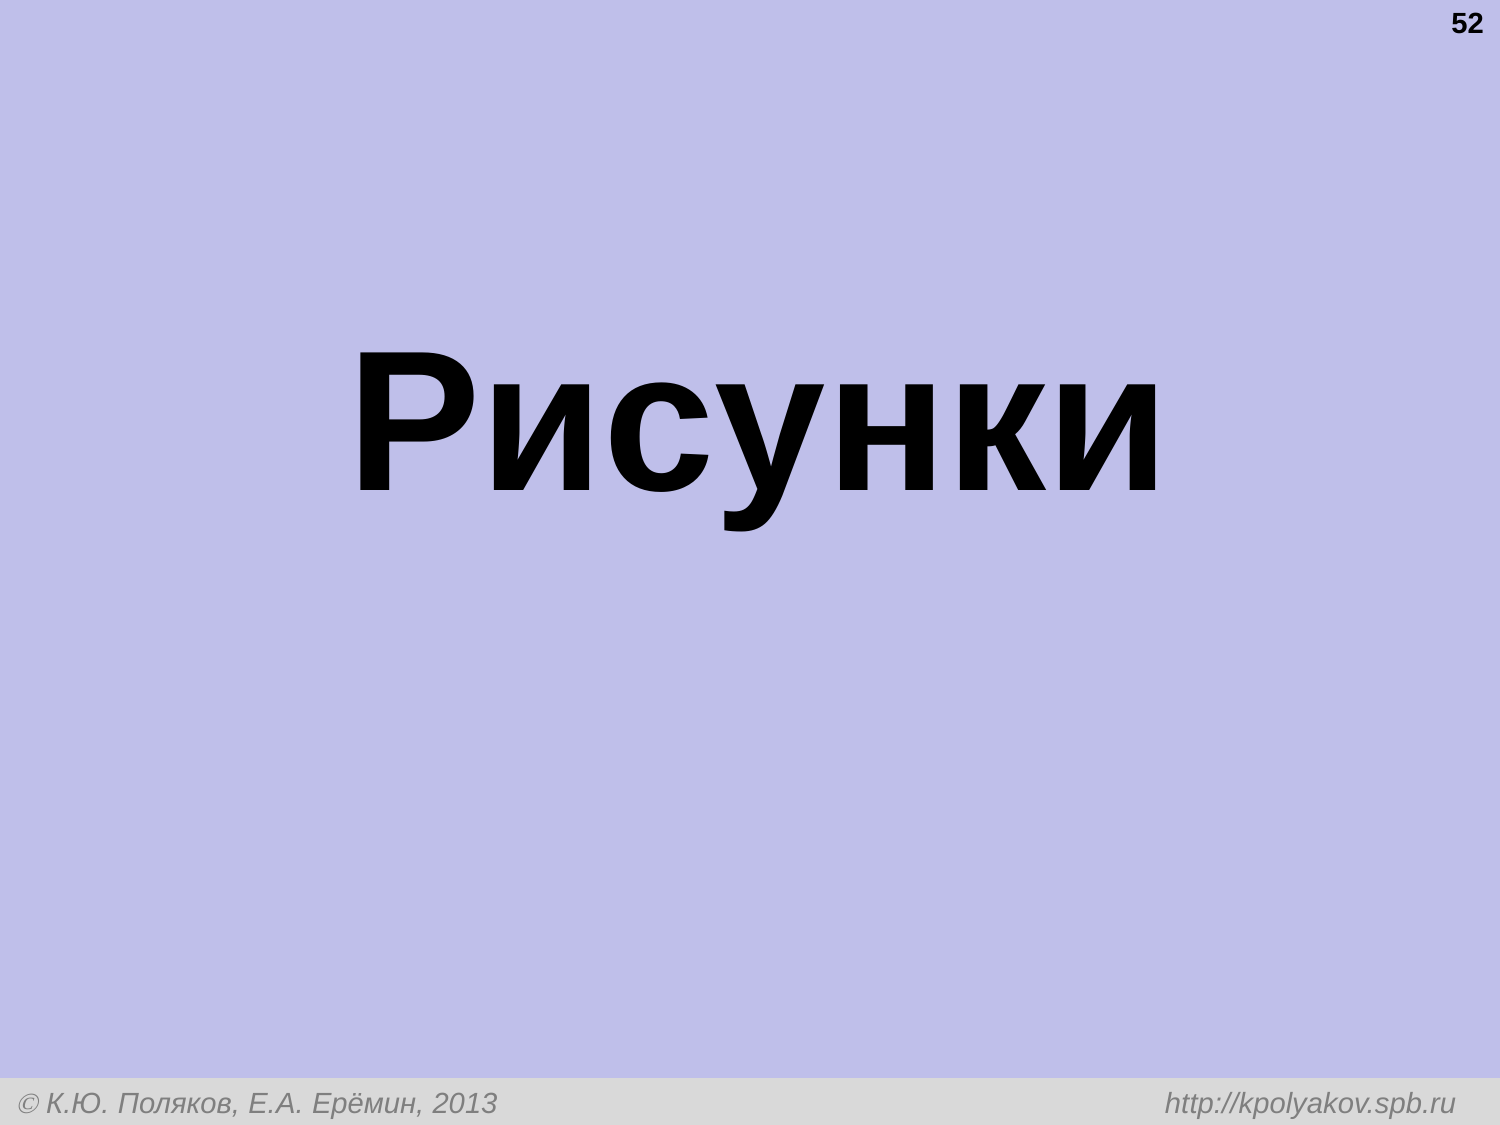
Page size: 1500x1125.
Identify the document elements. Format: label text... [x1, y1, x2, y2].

slide_number 52 [1148, 0, 1500, 75]
title Рисунки [49, 288, 1469, 533]
